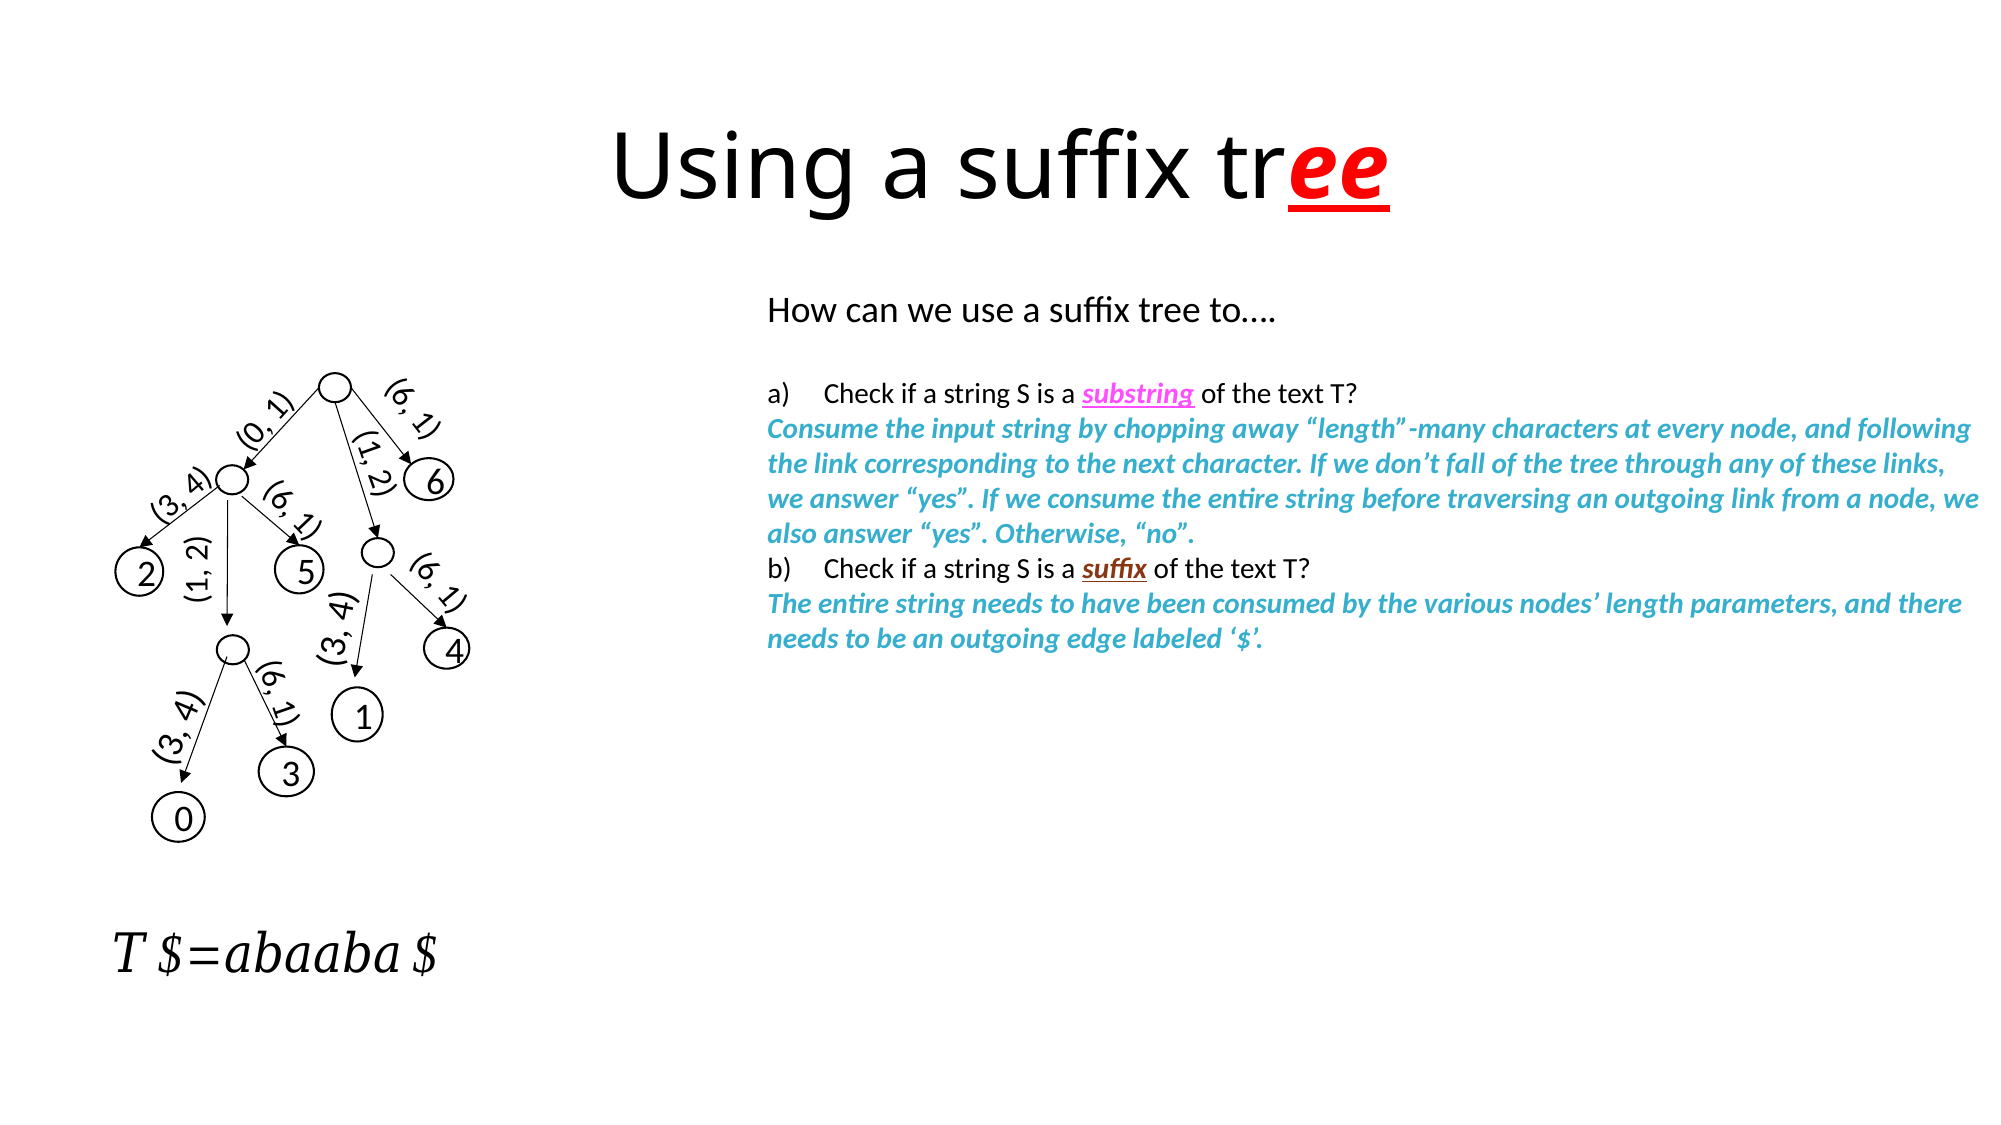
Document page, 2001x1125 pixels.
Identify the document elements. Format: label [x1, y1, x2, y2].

text_box [114, 335, 499, 798]
title [137, 59, 1863, 278]
text_box [150, 791, 206, 843]
text_box [752, 277, 1997, 867]
